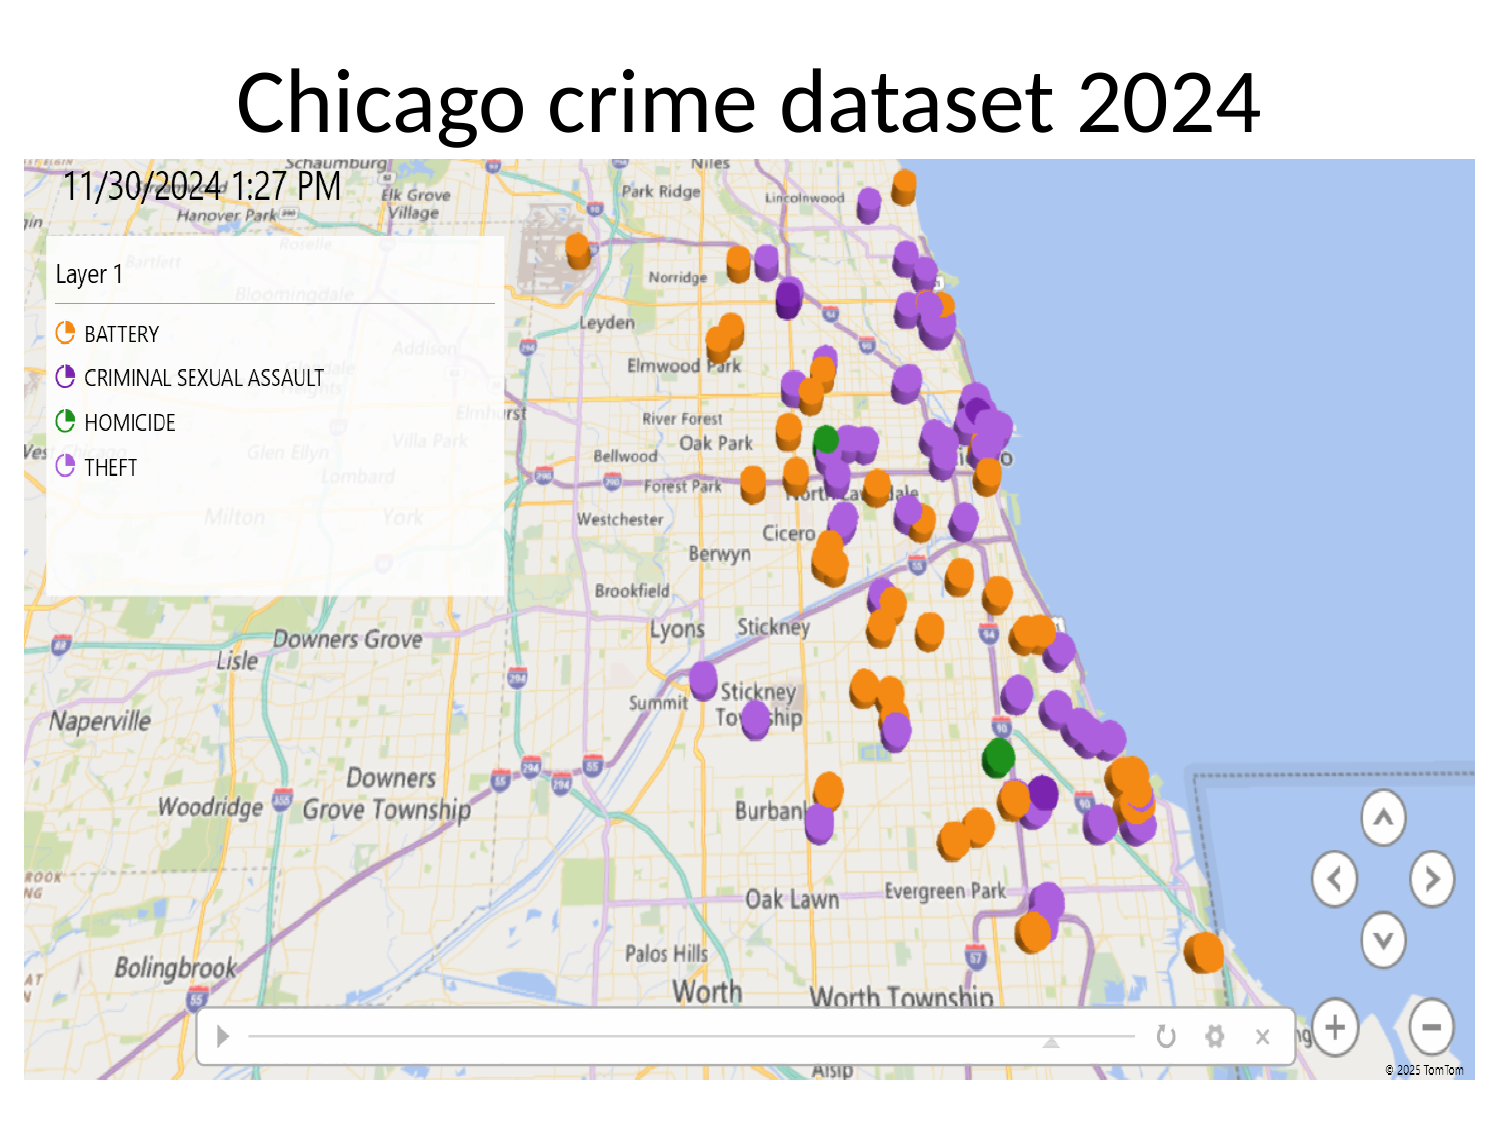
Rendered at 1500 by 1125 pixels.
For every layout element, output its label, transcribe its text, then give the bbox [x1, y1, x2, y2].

title Chicago crime dataset 2024 [75, 32, 1425, 158]
picture [23, 159, 1475, 1081]
